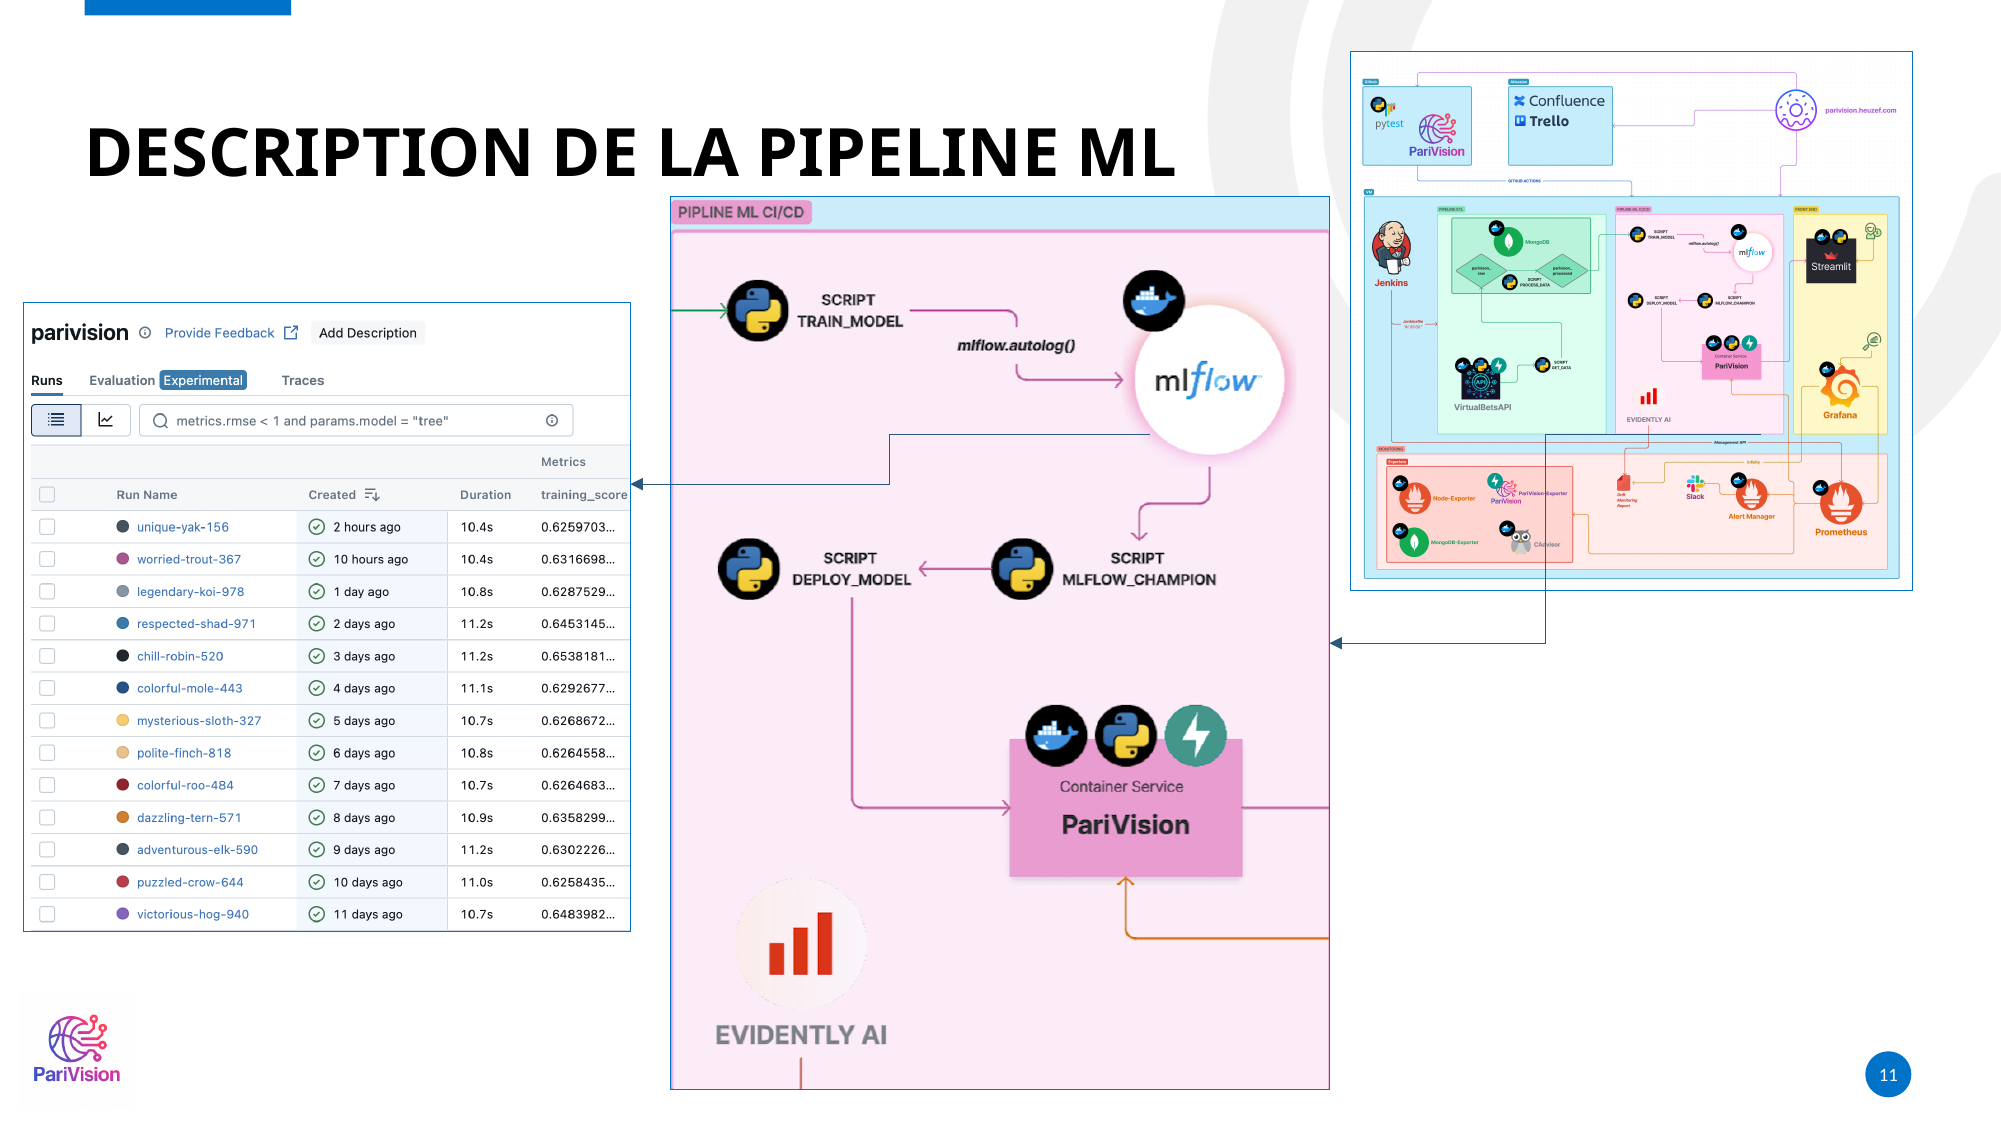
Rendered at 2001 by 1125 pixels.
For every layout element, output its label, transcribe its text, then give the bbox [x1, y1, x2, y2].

picture [18, 993, 135, 1110]
picture [23, 302, 631, 932]
picture [670, 196, 1330, 1090]
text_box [631, 434, 1150, 485]
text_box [1329, 434, 1761, 644]
picture [1350, 51, 1913, 591]
slide_number 11 [1864, 1059, 1913, 1090]
title Description dE LA PIPELINE ML [84, 40, 1914, 192]
